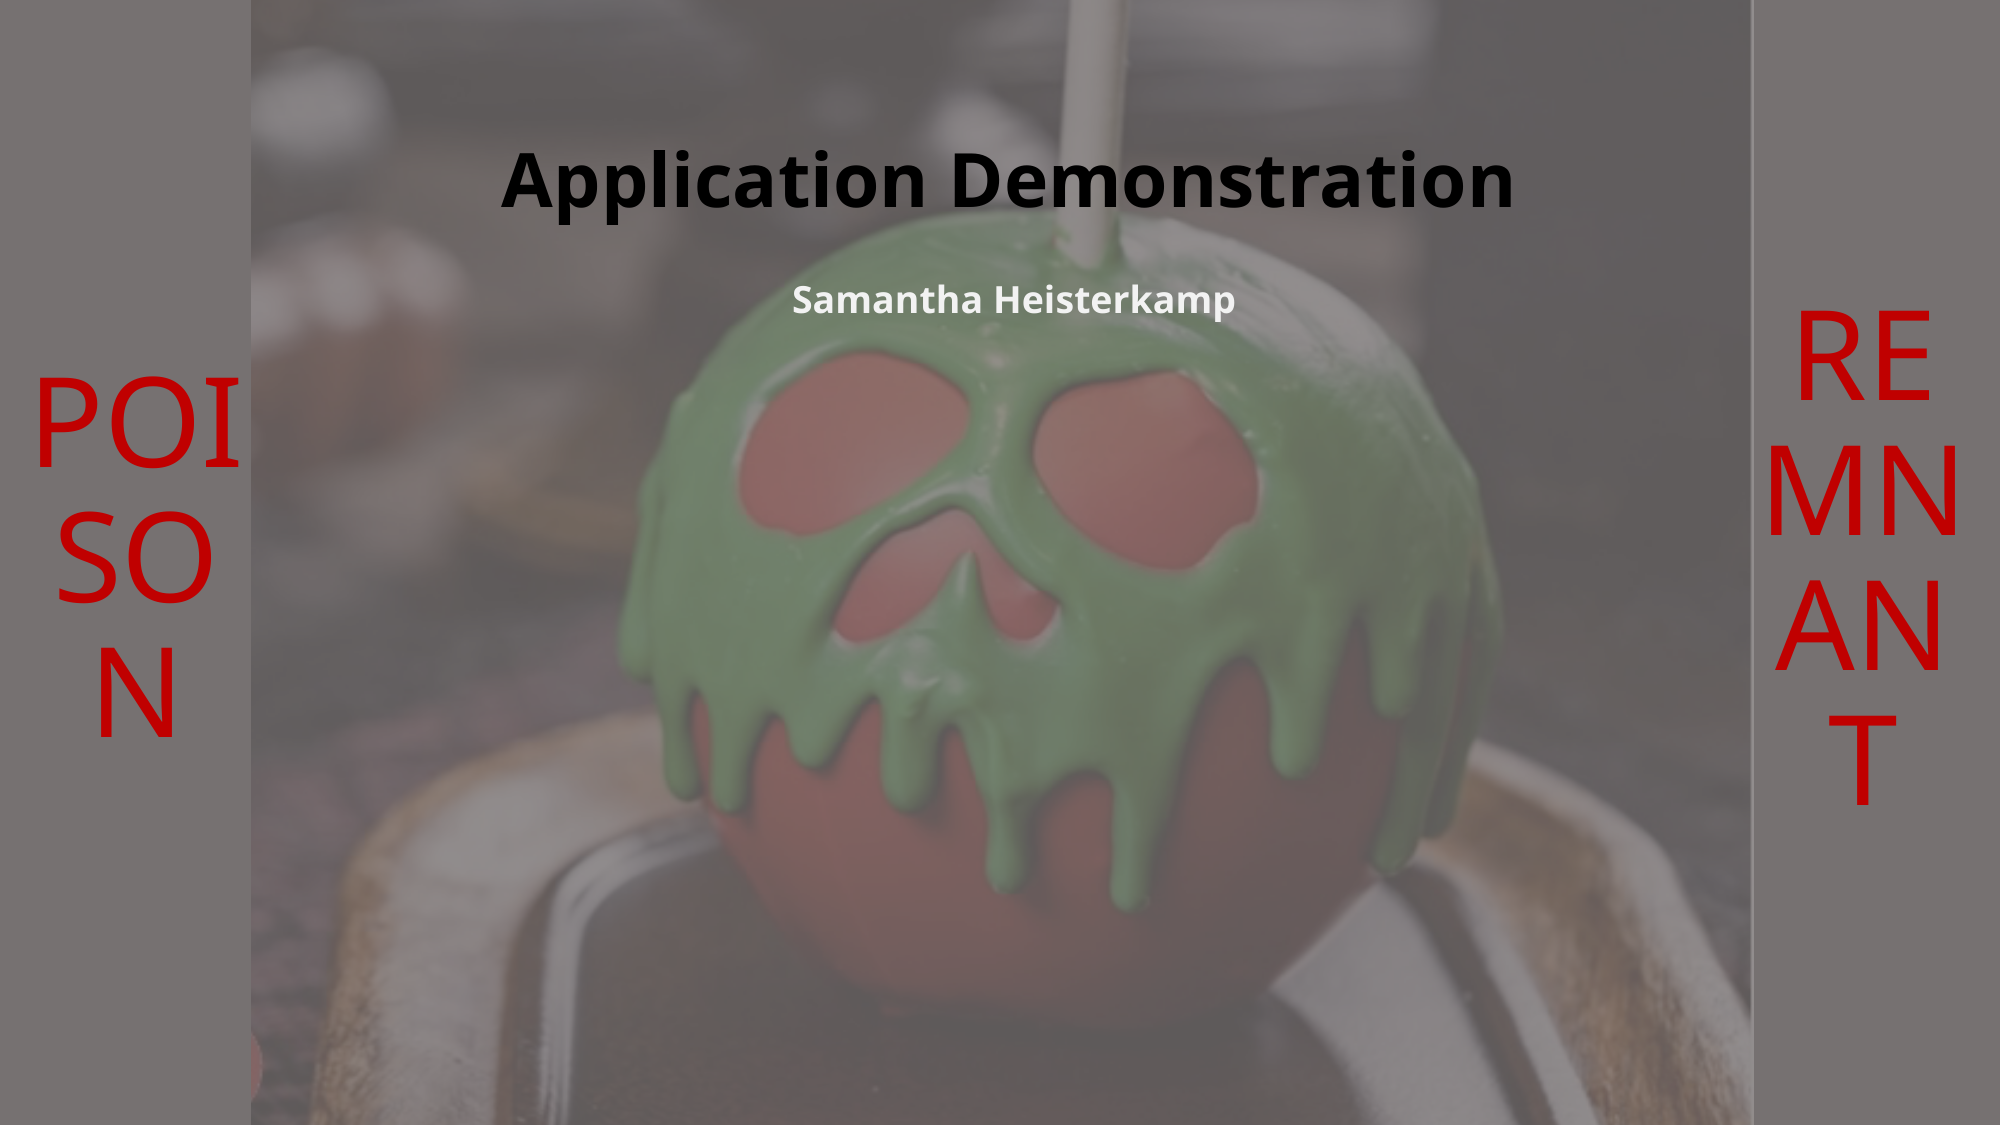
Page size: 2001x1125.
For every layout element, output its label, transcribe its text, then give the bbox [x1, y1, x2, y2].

picture [251, 0, 1754, 1125]
subtitle REMNANT [1754, 0, 2000, 1125]
title POISON [0, 0, 251, 1125]
